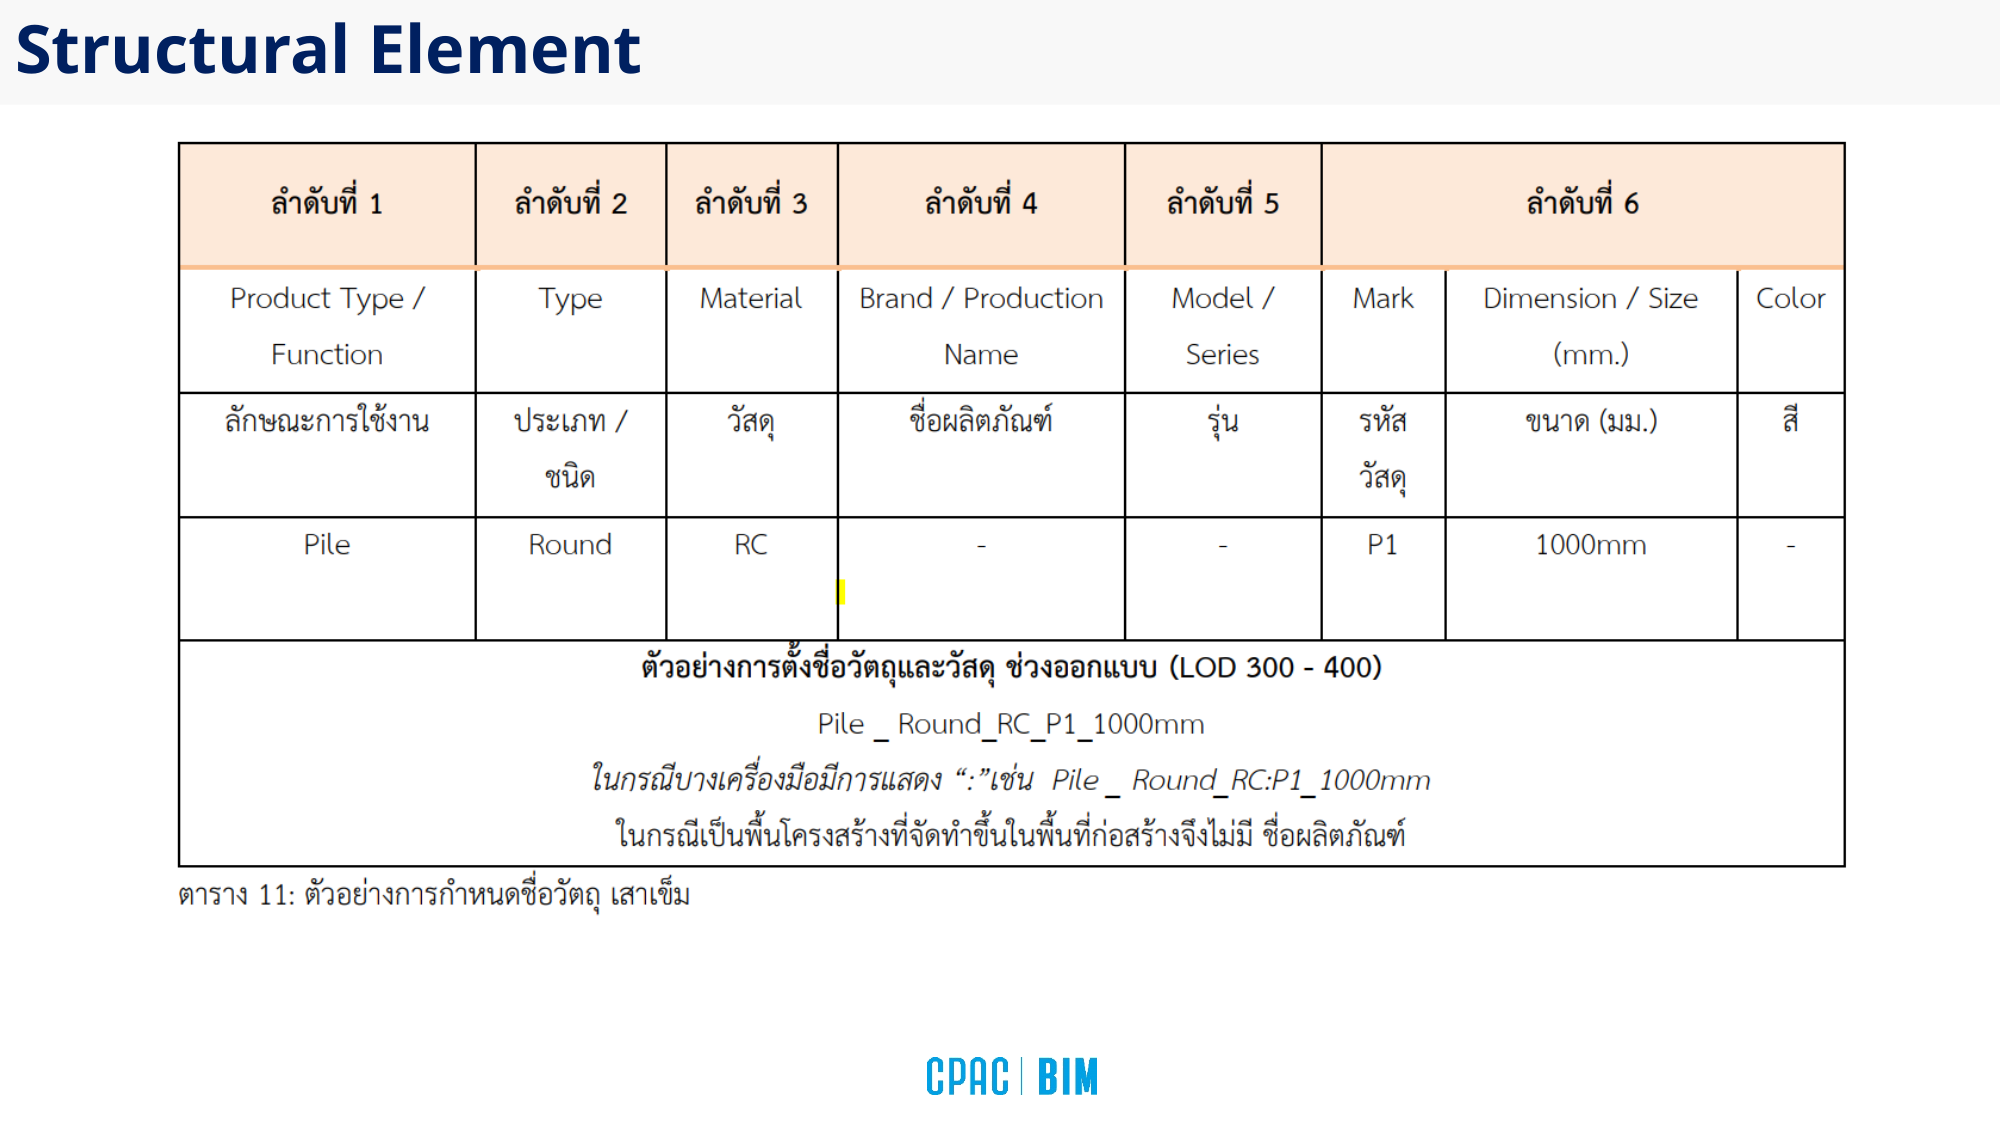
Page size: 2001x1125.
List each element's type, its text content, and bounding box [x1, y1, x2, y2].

picture [172, 136, 1852, 919]
picture [997, 1057, 1097, 1095]
picture [932, 1057, 975, 1095]
picture [954, 1062, 961, 1081]
picture [975, 1062, 981, 1080]
picture [1082, 1084, 1091, 1095]
text_box Structural Element [0, 0, 2000, 105]
picture [975, 1085, 981, 1095]
picture [981, 1057, 997, 1095]
